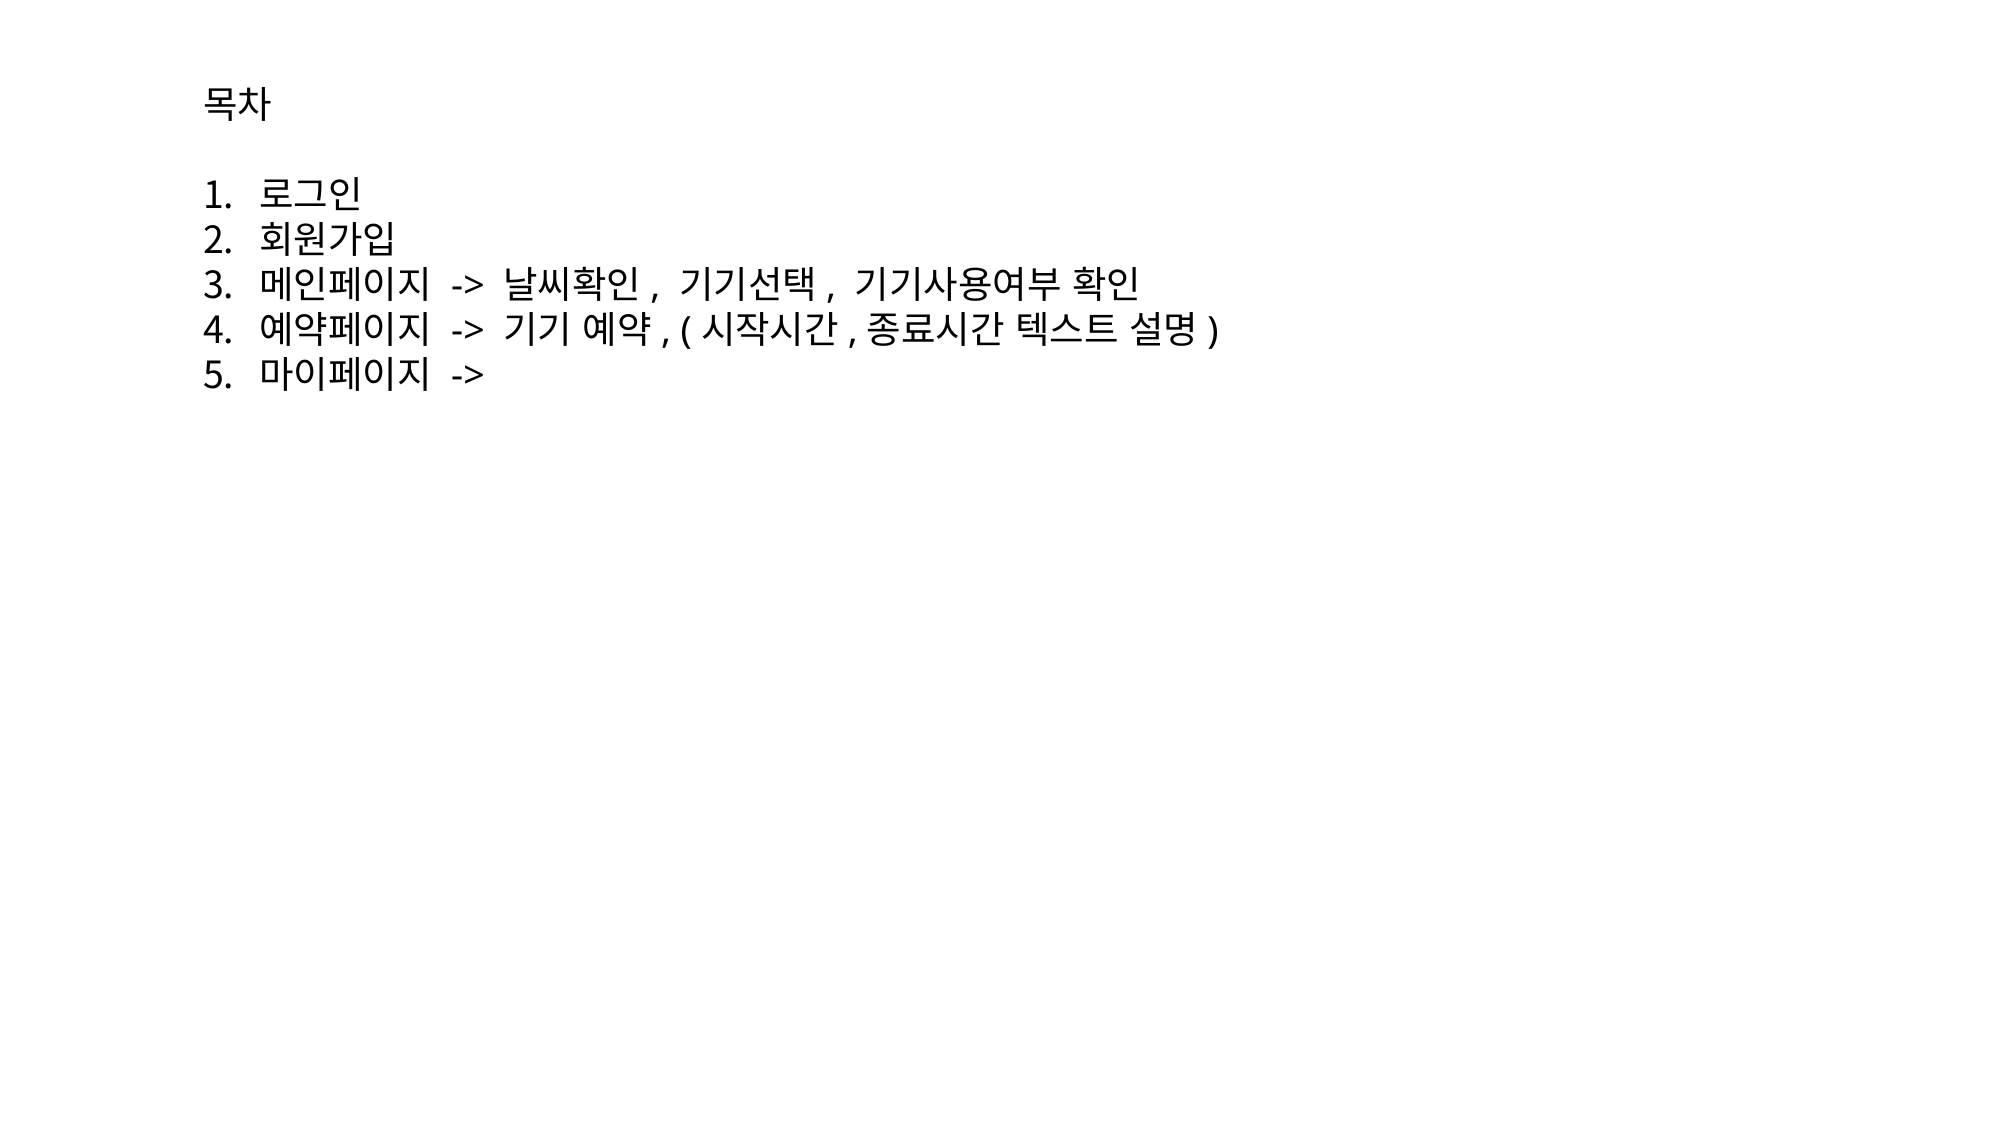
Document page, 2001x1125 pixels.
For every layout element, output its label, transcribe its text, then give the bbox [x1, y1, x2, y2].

text_box 목차 로그인 회원가입 메인페이지 -> 날씨확인, 기기선택, 기기사용여부 확인 예약페이지 -> 기기 예약, (시작시간,종료시간 텍스트 설명) 마이페이지 -> [188, 73, 1296, 404]
